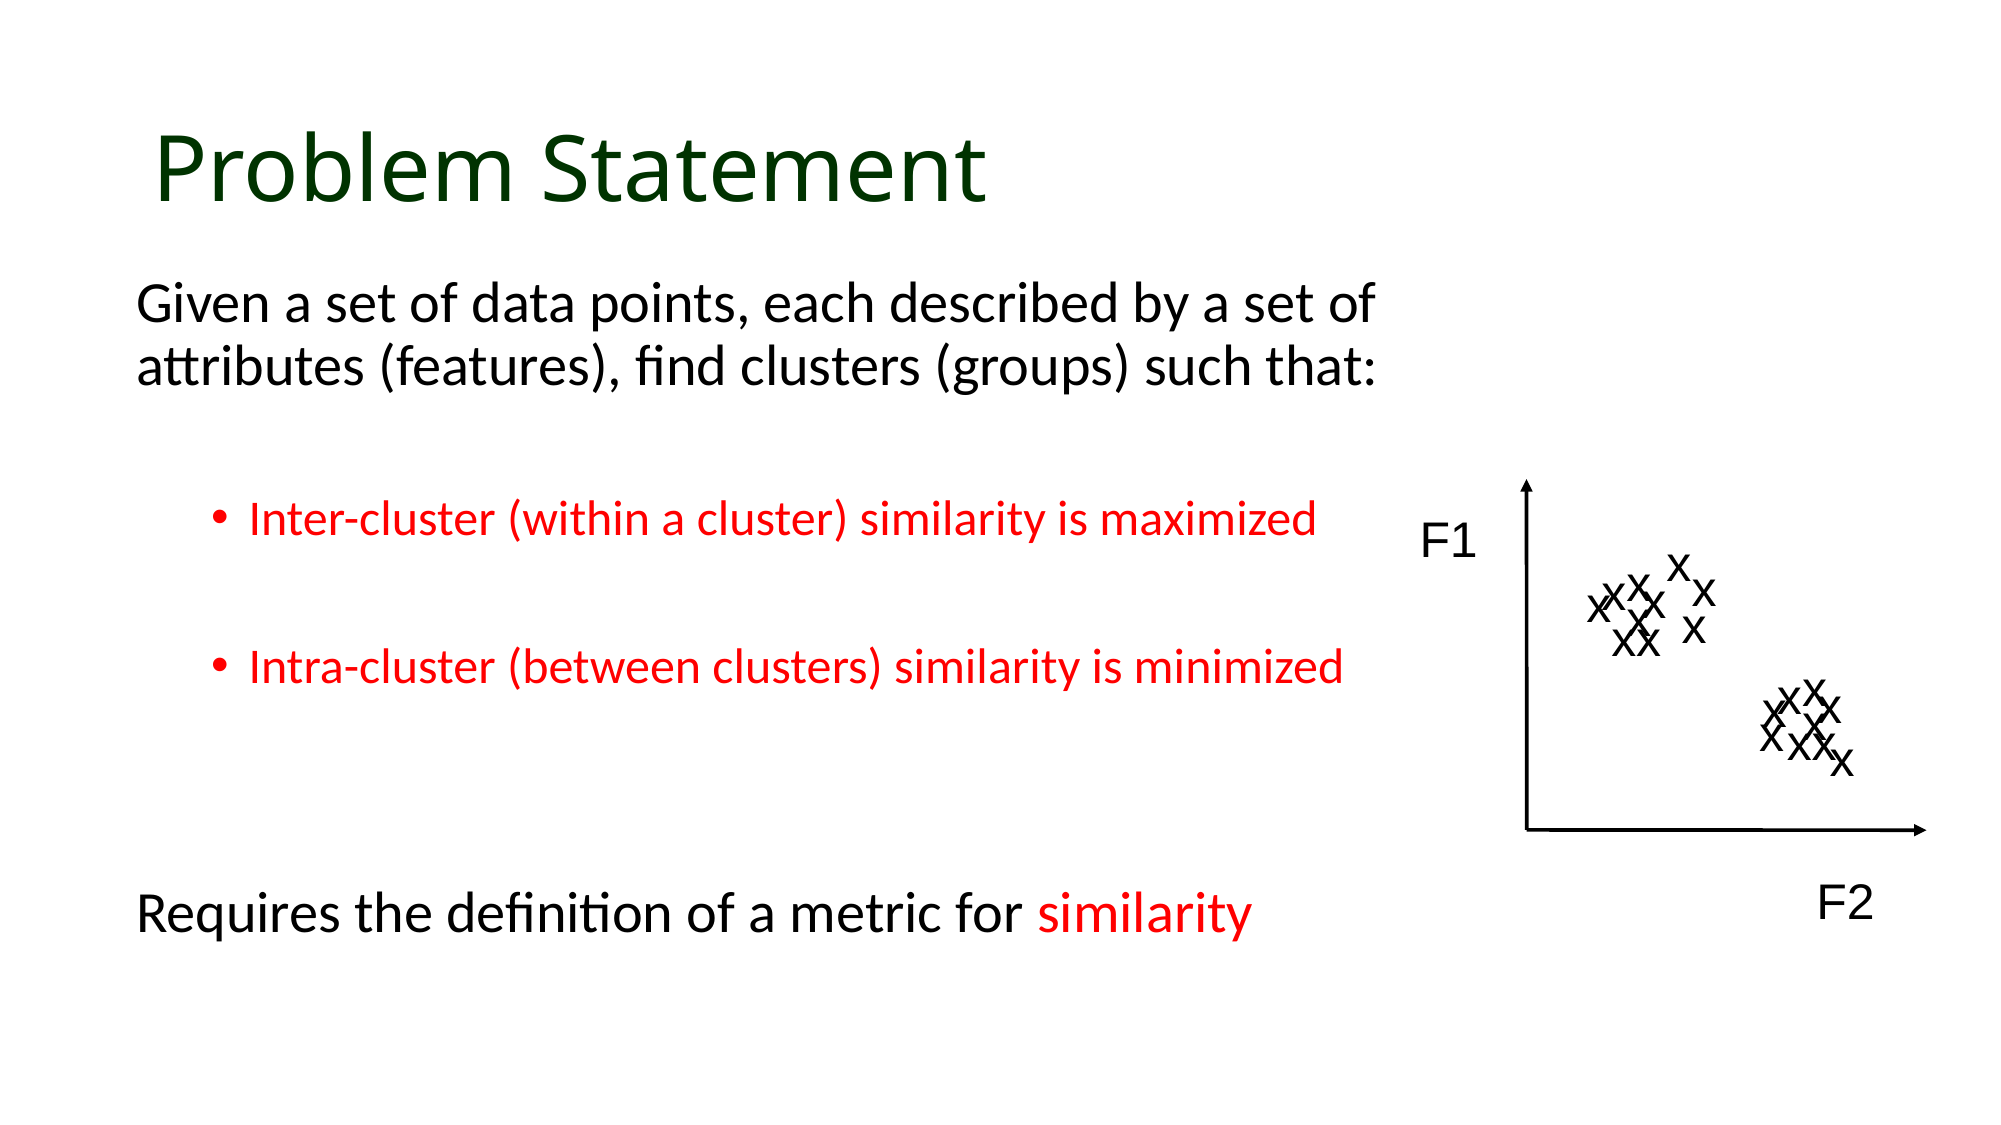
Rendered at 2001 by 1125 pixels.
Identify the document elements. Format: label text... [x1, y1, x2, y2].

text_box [1404, 479, 1927, 937]
list Given a set of data points, each described by a set of attributes (features), find clusters (groups) such that: Inter-cluster (within a cluster) similarity is maximized Intra-cluster (between clusters) similarity is minimized Requires the definition of a metric for similarity [121, 264, 1477, 1089]
title Problem Statement [137, 13, 1863, 231]
